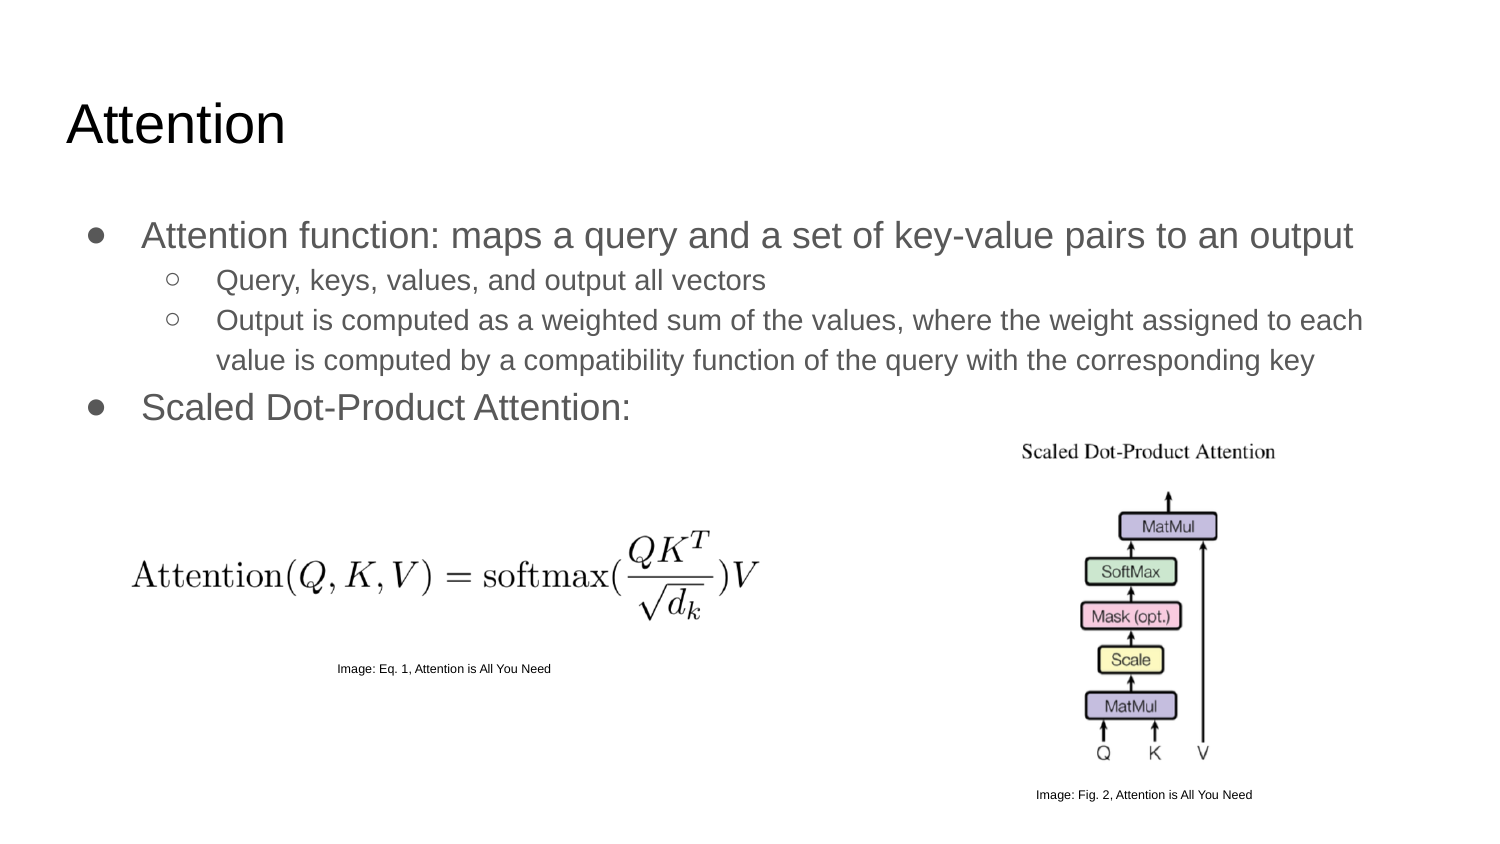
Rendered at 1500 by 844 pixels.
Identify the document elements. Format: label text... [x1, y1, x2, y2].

title Attention [50, 72, 1450, 168]
list Attention function: maps a query and a set of key-value pairs to an output Query, keys, values, and output all vectors Output is computed as a weighted sum of the values, where the weight assigned to each value is computed by a compatibility function of the query with the corresponding key Scaled Dot-Product Attention: [50, 188, 1450, 750]
picture [986, 421, 1302, 780]
picture [101, 517, 788, 640]
text_box Image: Eq. 1, Attention is All You Need [246, 653, 643, 684]
text_box Image: Fig. 2, Attention is All You Need [946, 779, 1343, 810]
